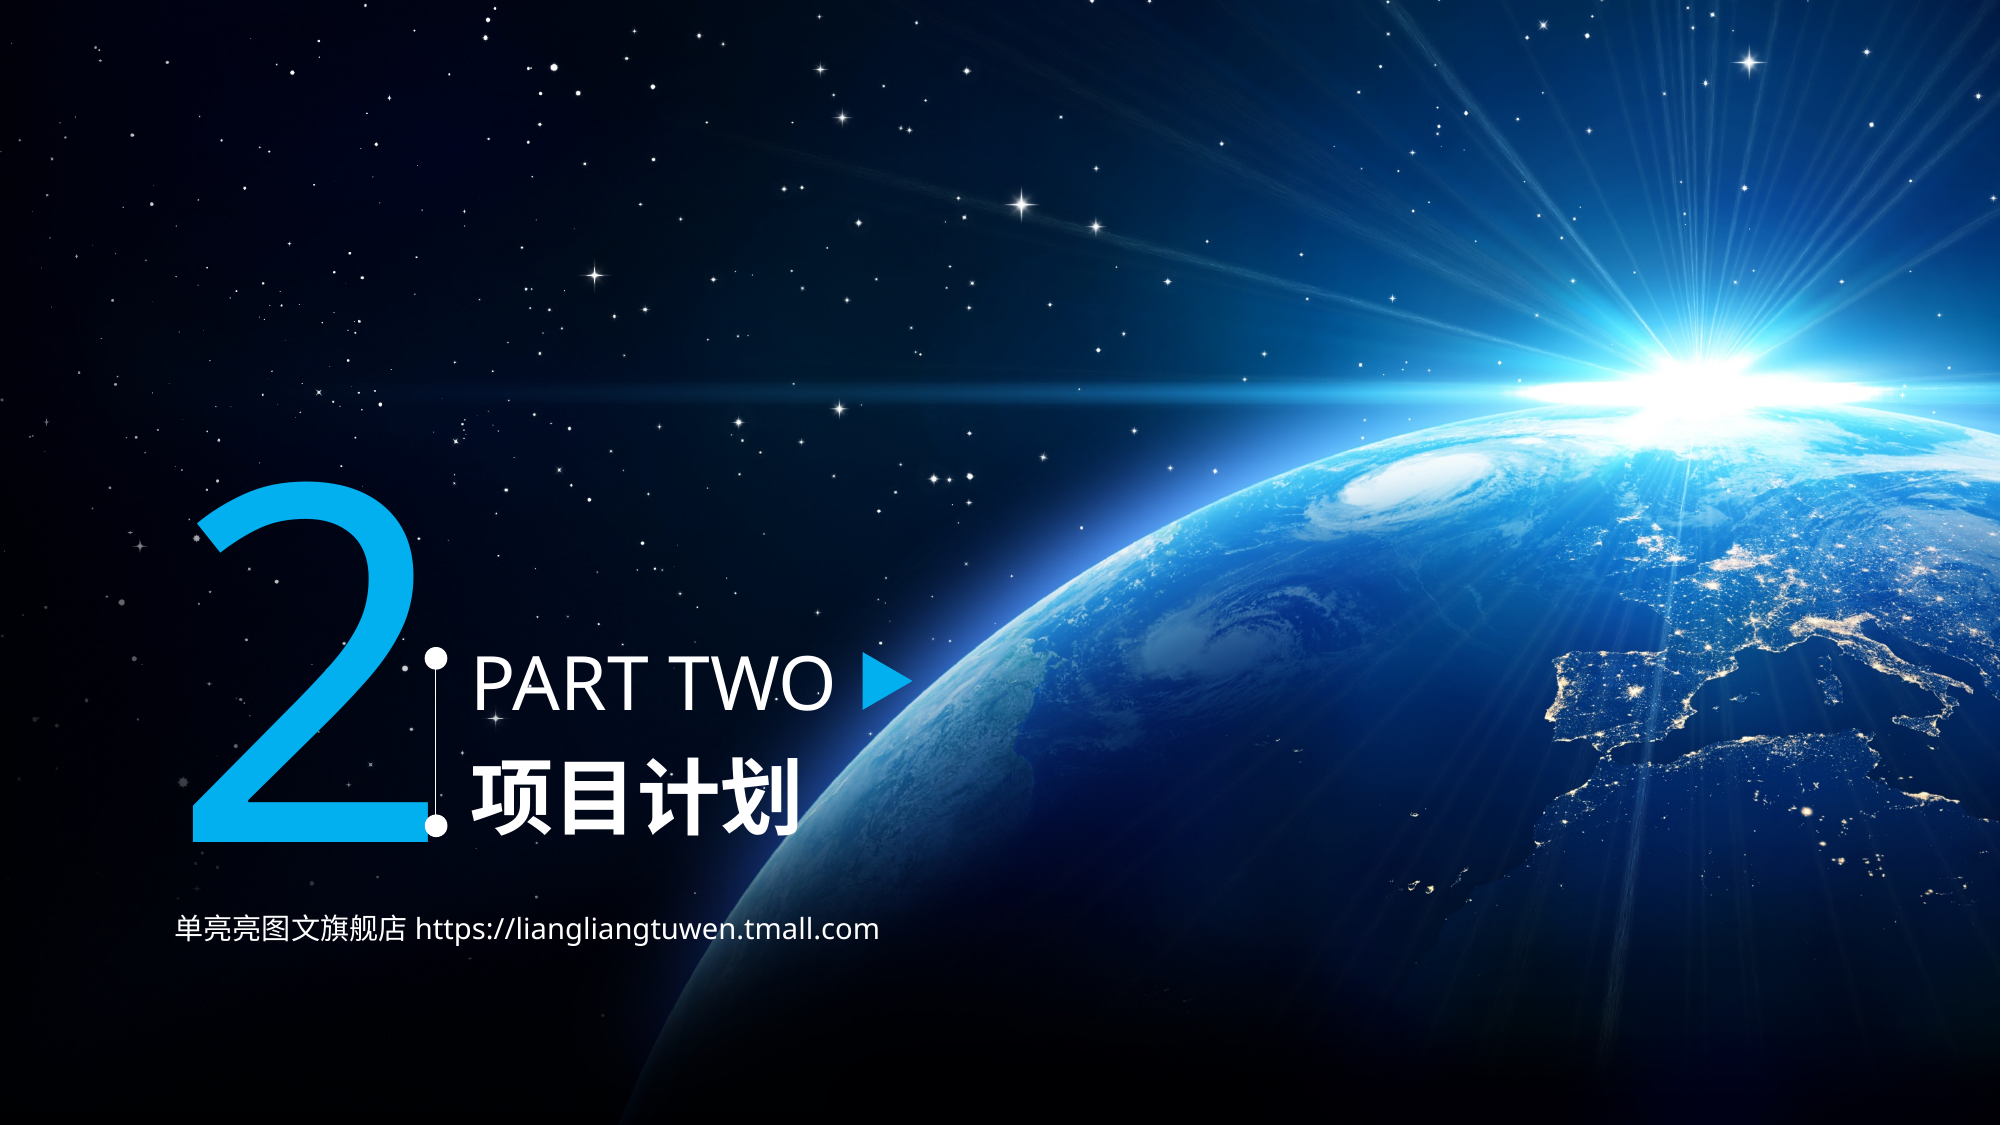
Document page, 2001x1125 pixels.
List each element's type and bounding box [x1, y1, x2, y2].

text_box [425, 647, 447, 837]
picture [0, 0, 2000, 1125]
